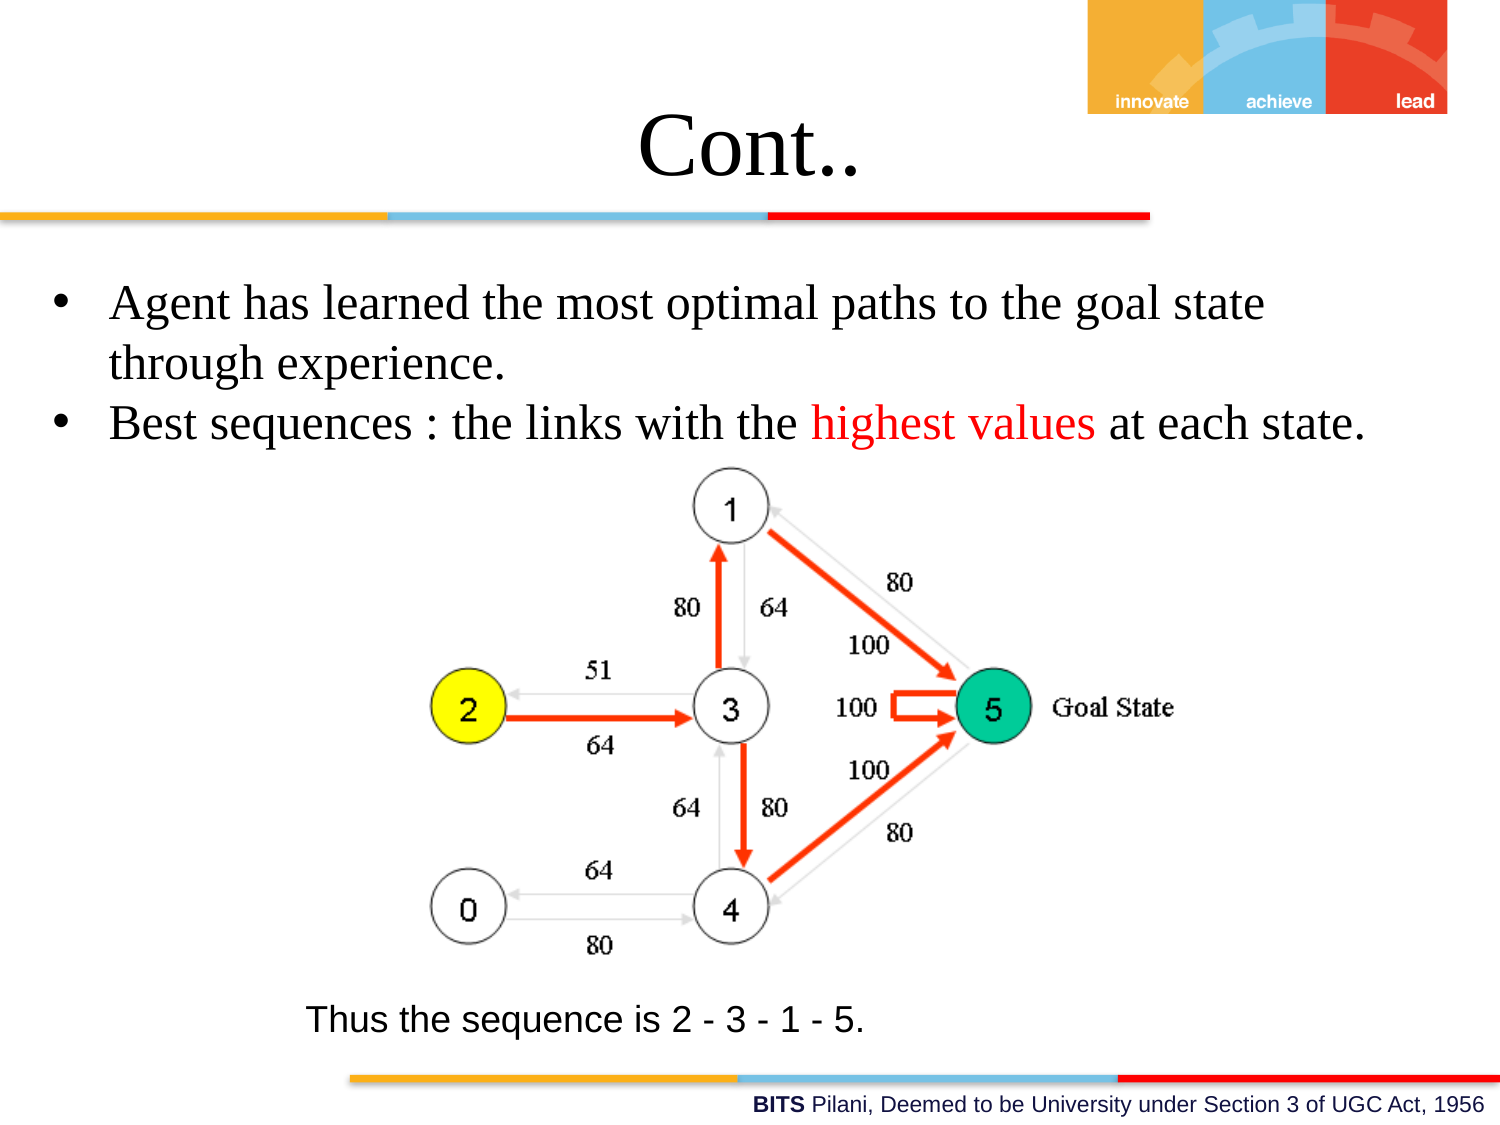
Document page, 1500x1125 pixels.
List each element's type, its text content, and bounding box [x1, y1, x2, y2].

text_box Thus the sequence is 2 - 3 - 1 - 5. [290, 987, 881, 1048]
picture [1087, 0, 1448, 114]
picture [424, 462, 1180, 962]
title Cont.. [74, 44, 1426, 233]
text_box Agent has learned the most optimal paths to the goal state through experience. Best sequences : the links with the highest values at each state. [37, 262, 1438, 458]
